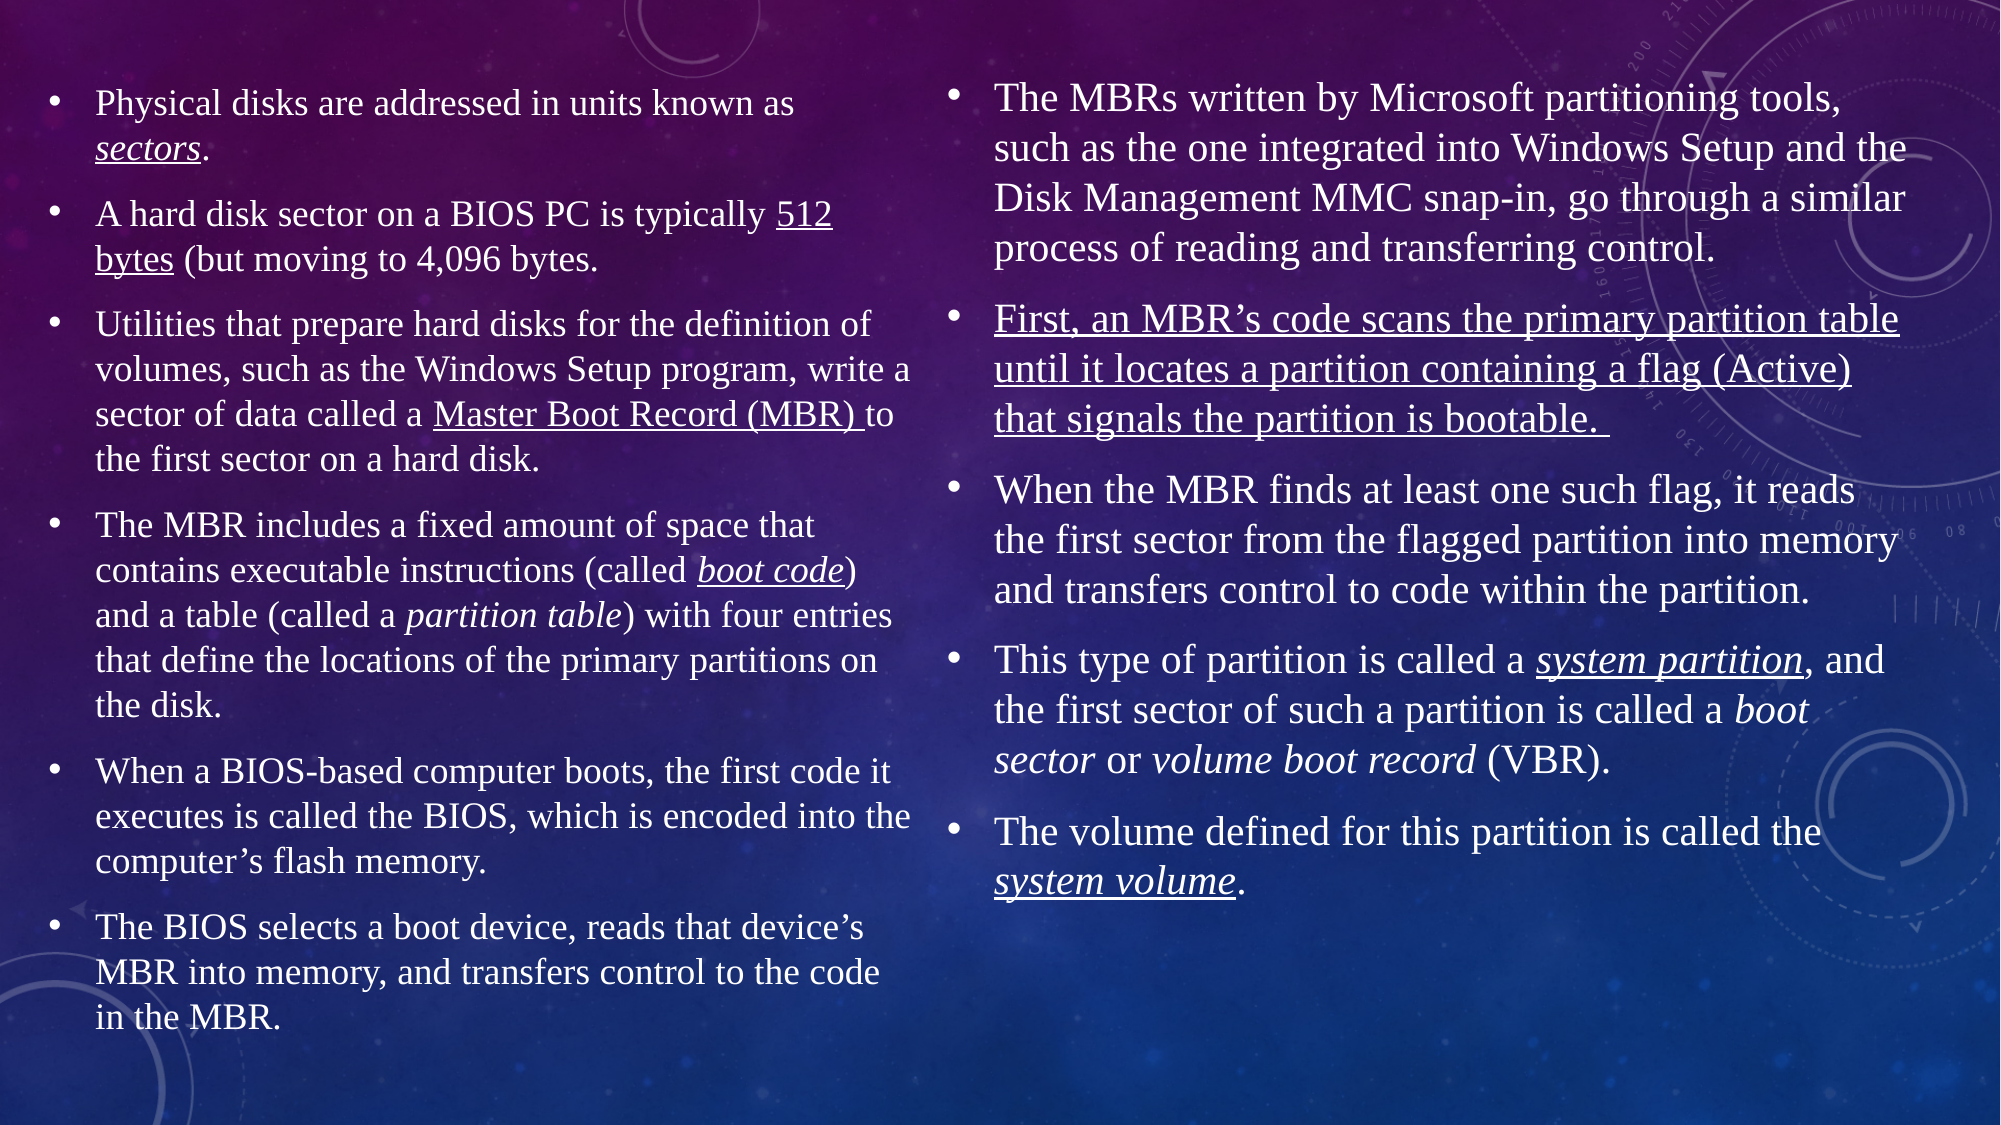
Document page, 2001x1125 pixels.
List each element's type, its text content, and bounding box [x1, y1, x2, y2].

list The MBRs written by Microsoft partitioning tools, such as the one integrated into Windows Setup and the Disk Management MMC snap-in, go through a similar process of reading and transferring control. First, an MBR’s code scans the primary partition table until it locates a partition containing a flag (Active) that signals the partition is bootable. When the MBR finds at least one such flag, it reads the first sector from the flagged partition into memory and transfers control to code within the partition. This type of partition is called a system partition, and the first sector of such a partition is called a boot sector or volume boot record (VBR). The volume defined for this partition is called the system volume. [931, 43, 1930, 1071]
list Physical disks are addressed in units known as sectors. A hard disk sector on a BIOS PC is typically 512 bytes (but moving to 4,096 bytes. Utilities that prepare hard disks for the definition of volumes, such as the Windows Setup program, write a sector of data called a Master Boot Record (MBR) to the first sector on a hard disk. The MBR includes a fixed amount of space that contains executable instructions (called boot code) and a table (called a partition table) with four entries that define the locations of the primary partitions on the disk. When a BIOS-based computer boots, the first code it executes is called the BIOS, which is encoded into the computer’s flash memory. The BIOS selects a boot device, reads that device’s MBR into memory, and transfers control to the code in the MBR. [33, 43, 931, 1071]
picture [0, 0, 2001, 1125]
